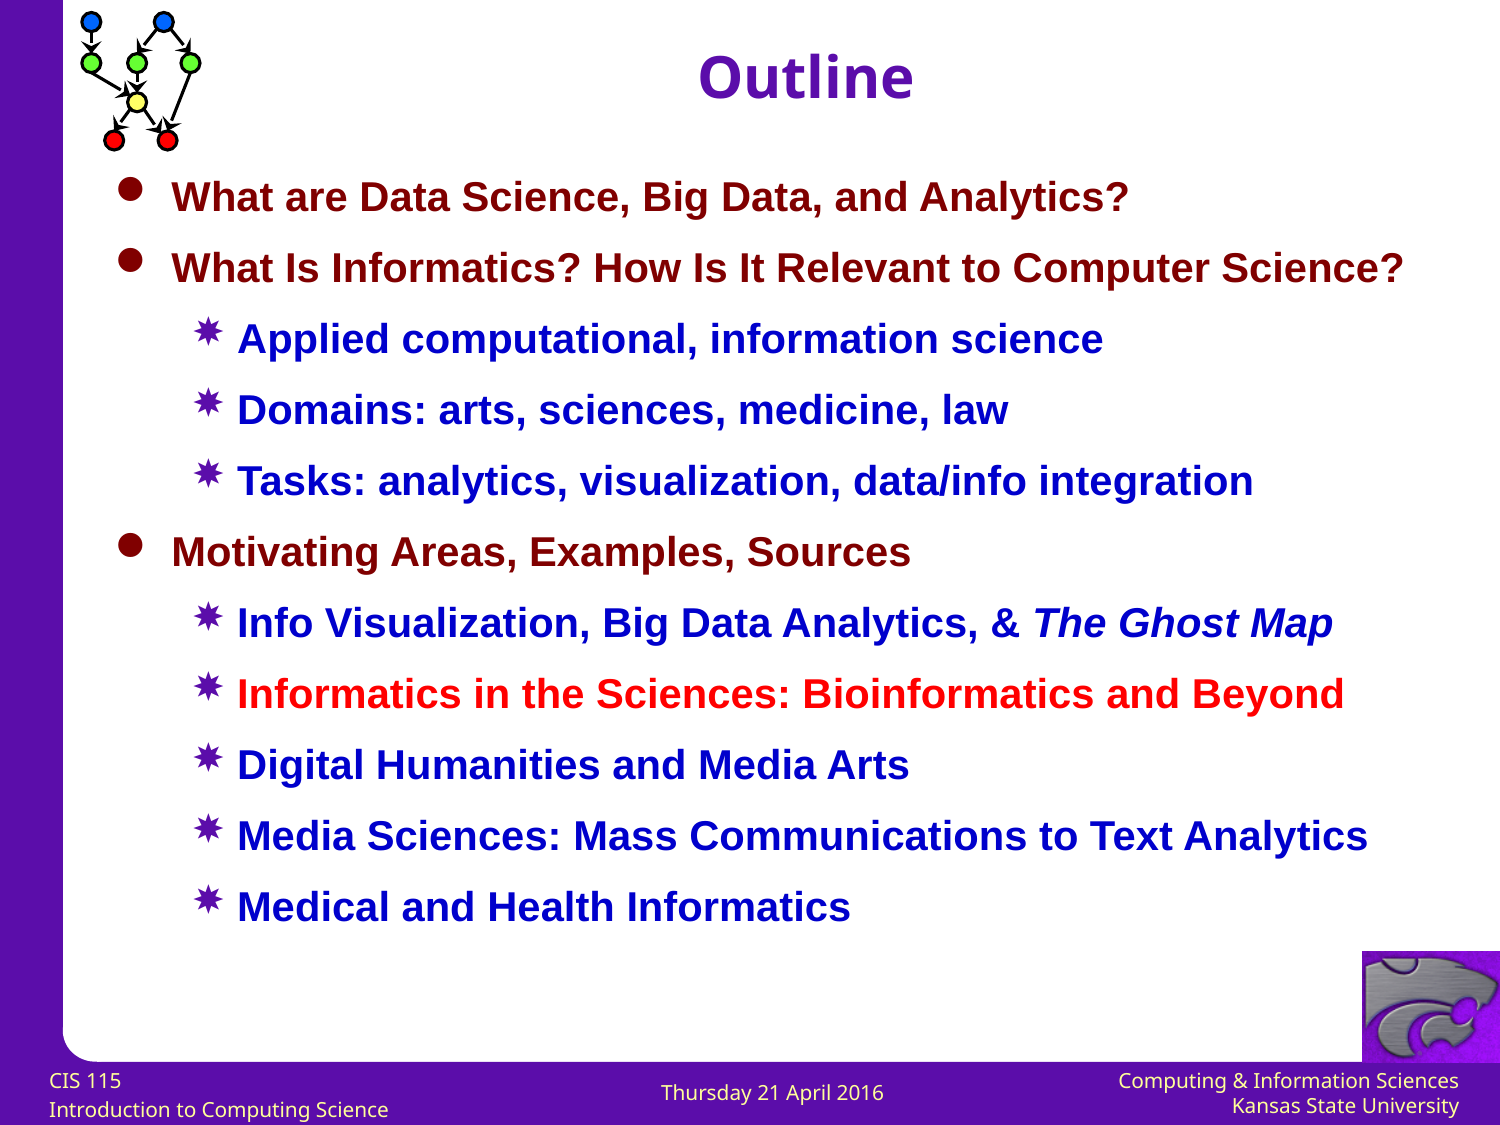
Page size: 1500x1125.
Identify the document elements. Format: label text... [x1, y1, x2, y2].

picture [1362, 951, 1500, 1063]
text_box Outline [199, 12, 1413, 138]
text_box What are Data Science, Big Data, and Analytics? What Is Informatics? How Is It Relevant to Computer Science? Applied computational, information science Domains: arts, sciences, medicine, law Tasks: analytics, visualization, data/info integration Motivating Areas, Examples, Sources Info Visualization, Big Data Analytics, & The Ghost Map Informatics in the Sciences: Bioinformatics and Beyond Digital Humanities and Media Arts Media Sciences: Mass Communications to Text Analytics Medical and Health Informatics [99, 162, 1475, 1050]
